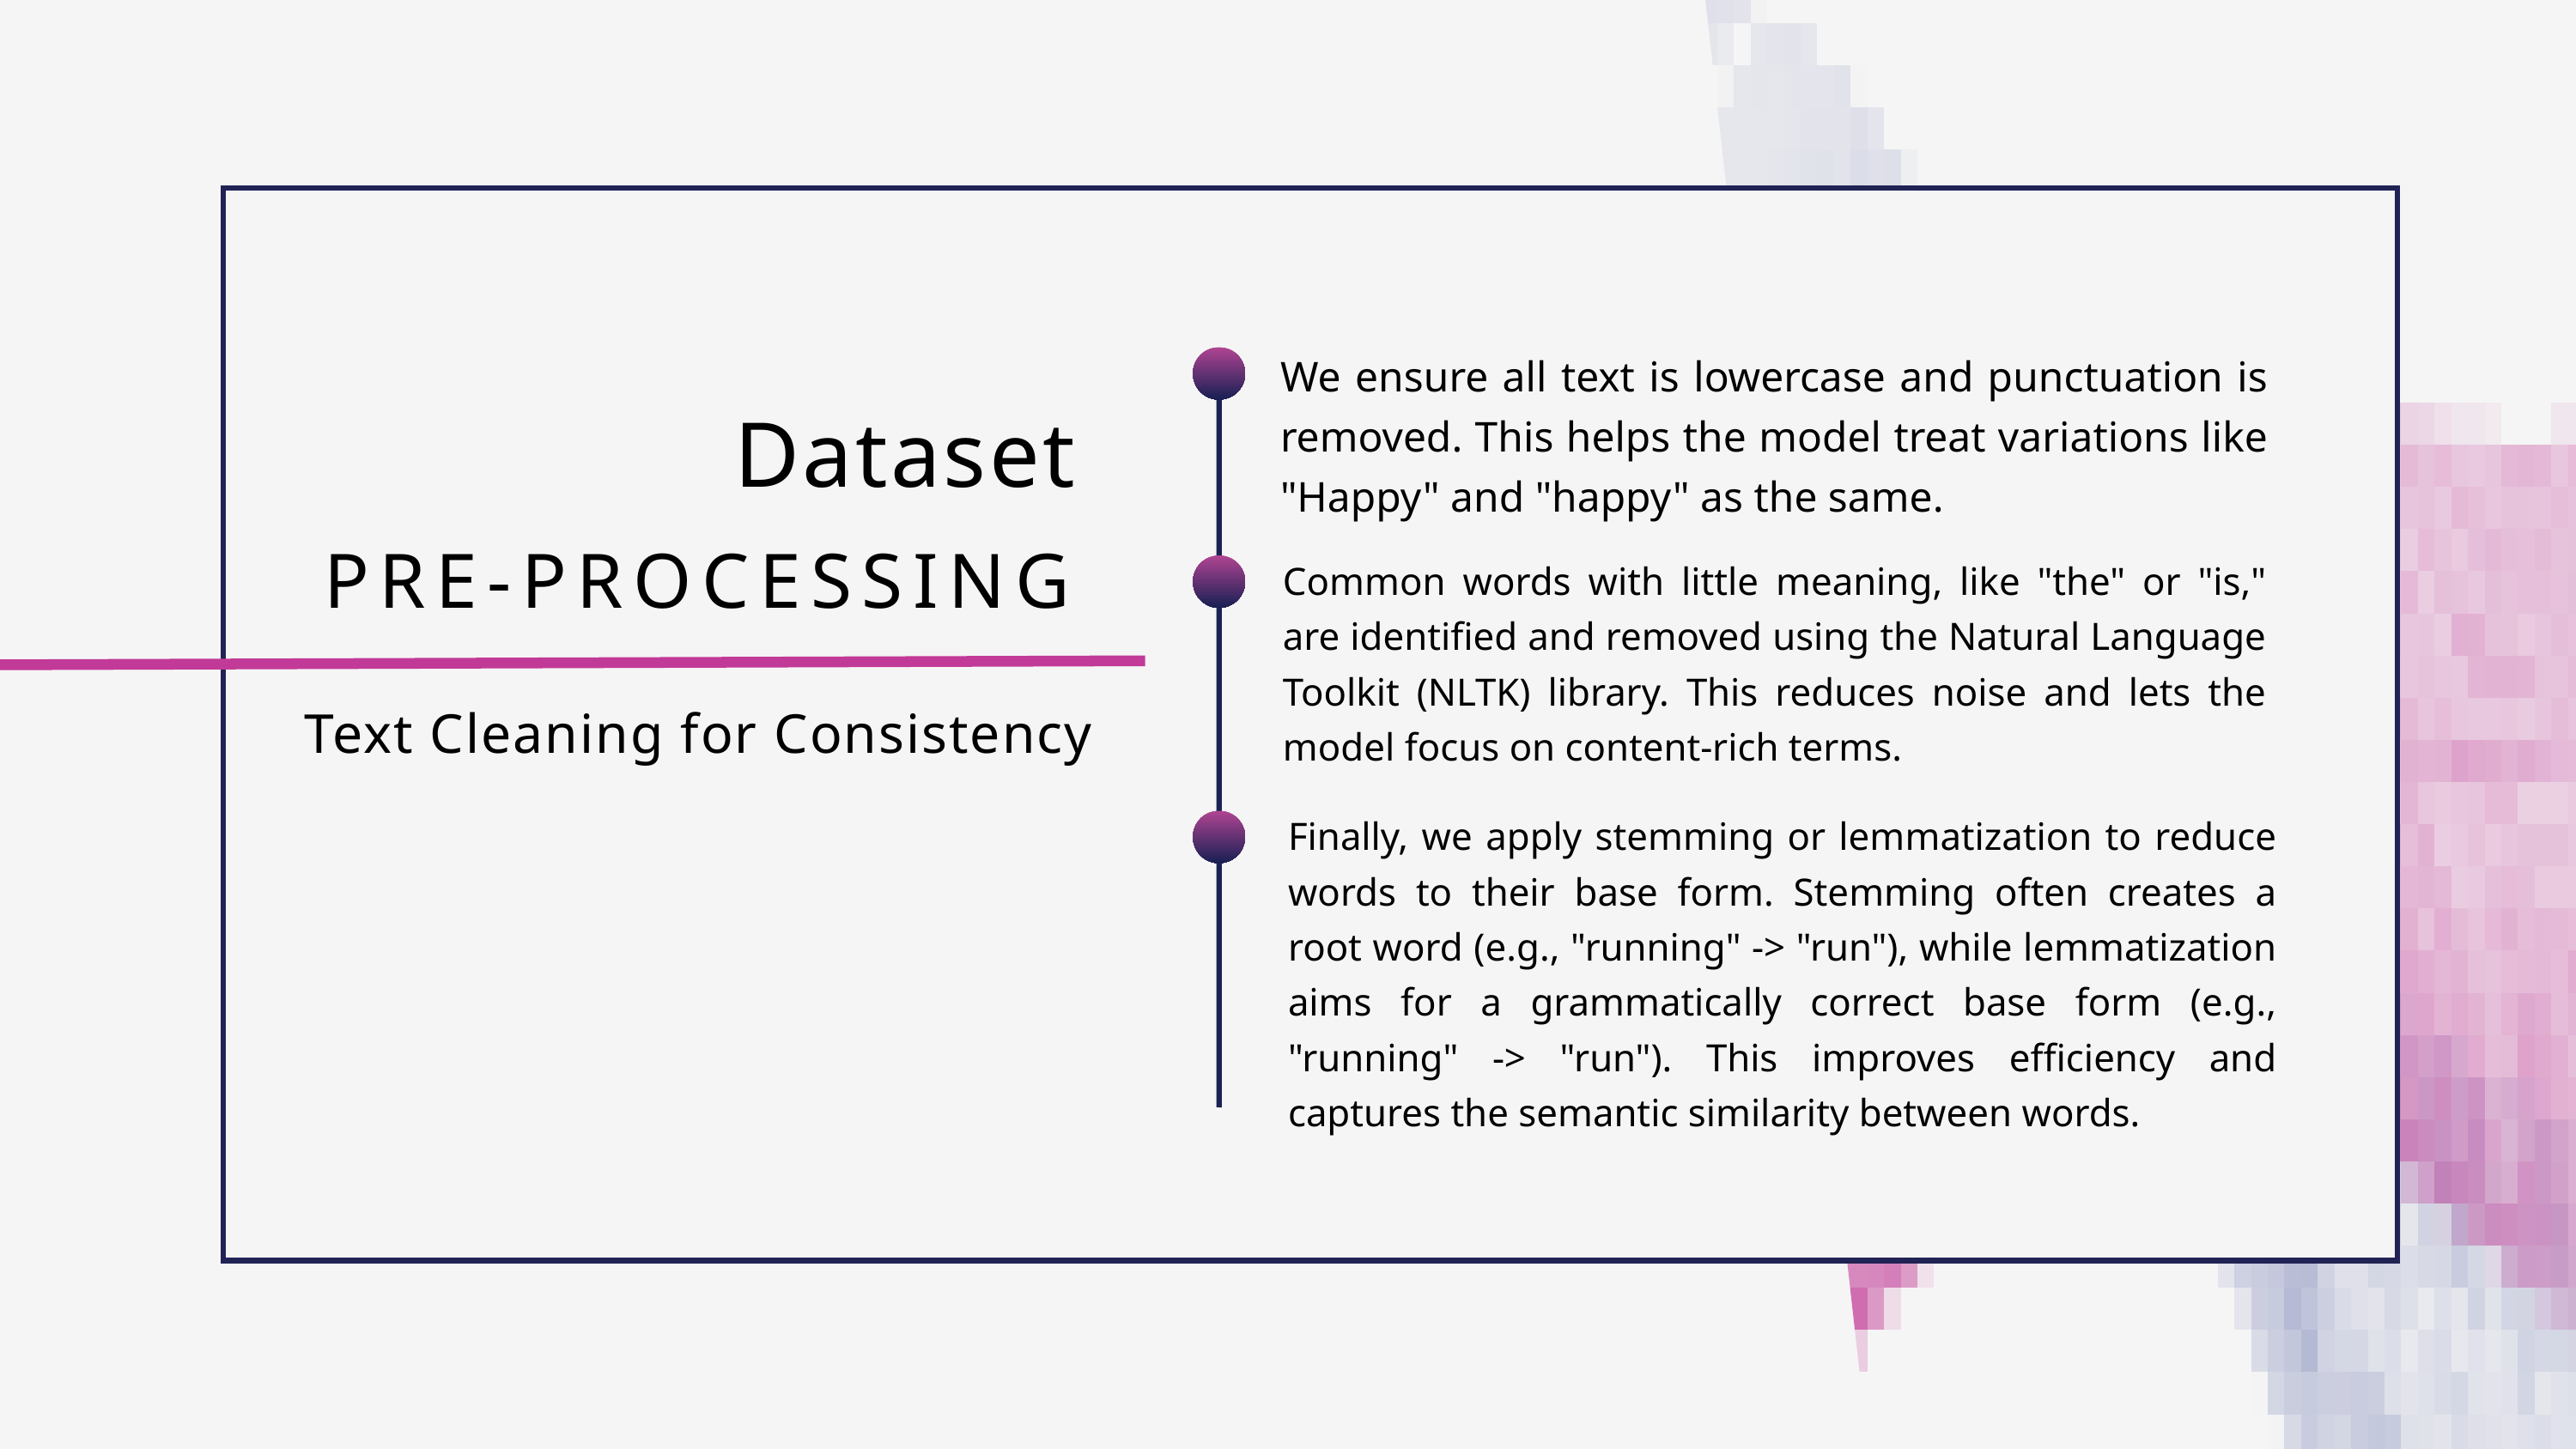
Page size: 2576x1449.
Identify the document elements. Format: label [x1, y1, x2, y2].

text_box [1193, 555, 1246, 609]
text_box [1193, 347, 1246, 400]
text_box [222, 187, 2398, 1261]
text_box [1193, 810, 1246, 864]
text_box [1705, 0, 2576, 1449]
